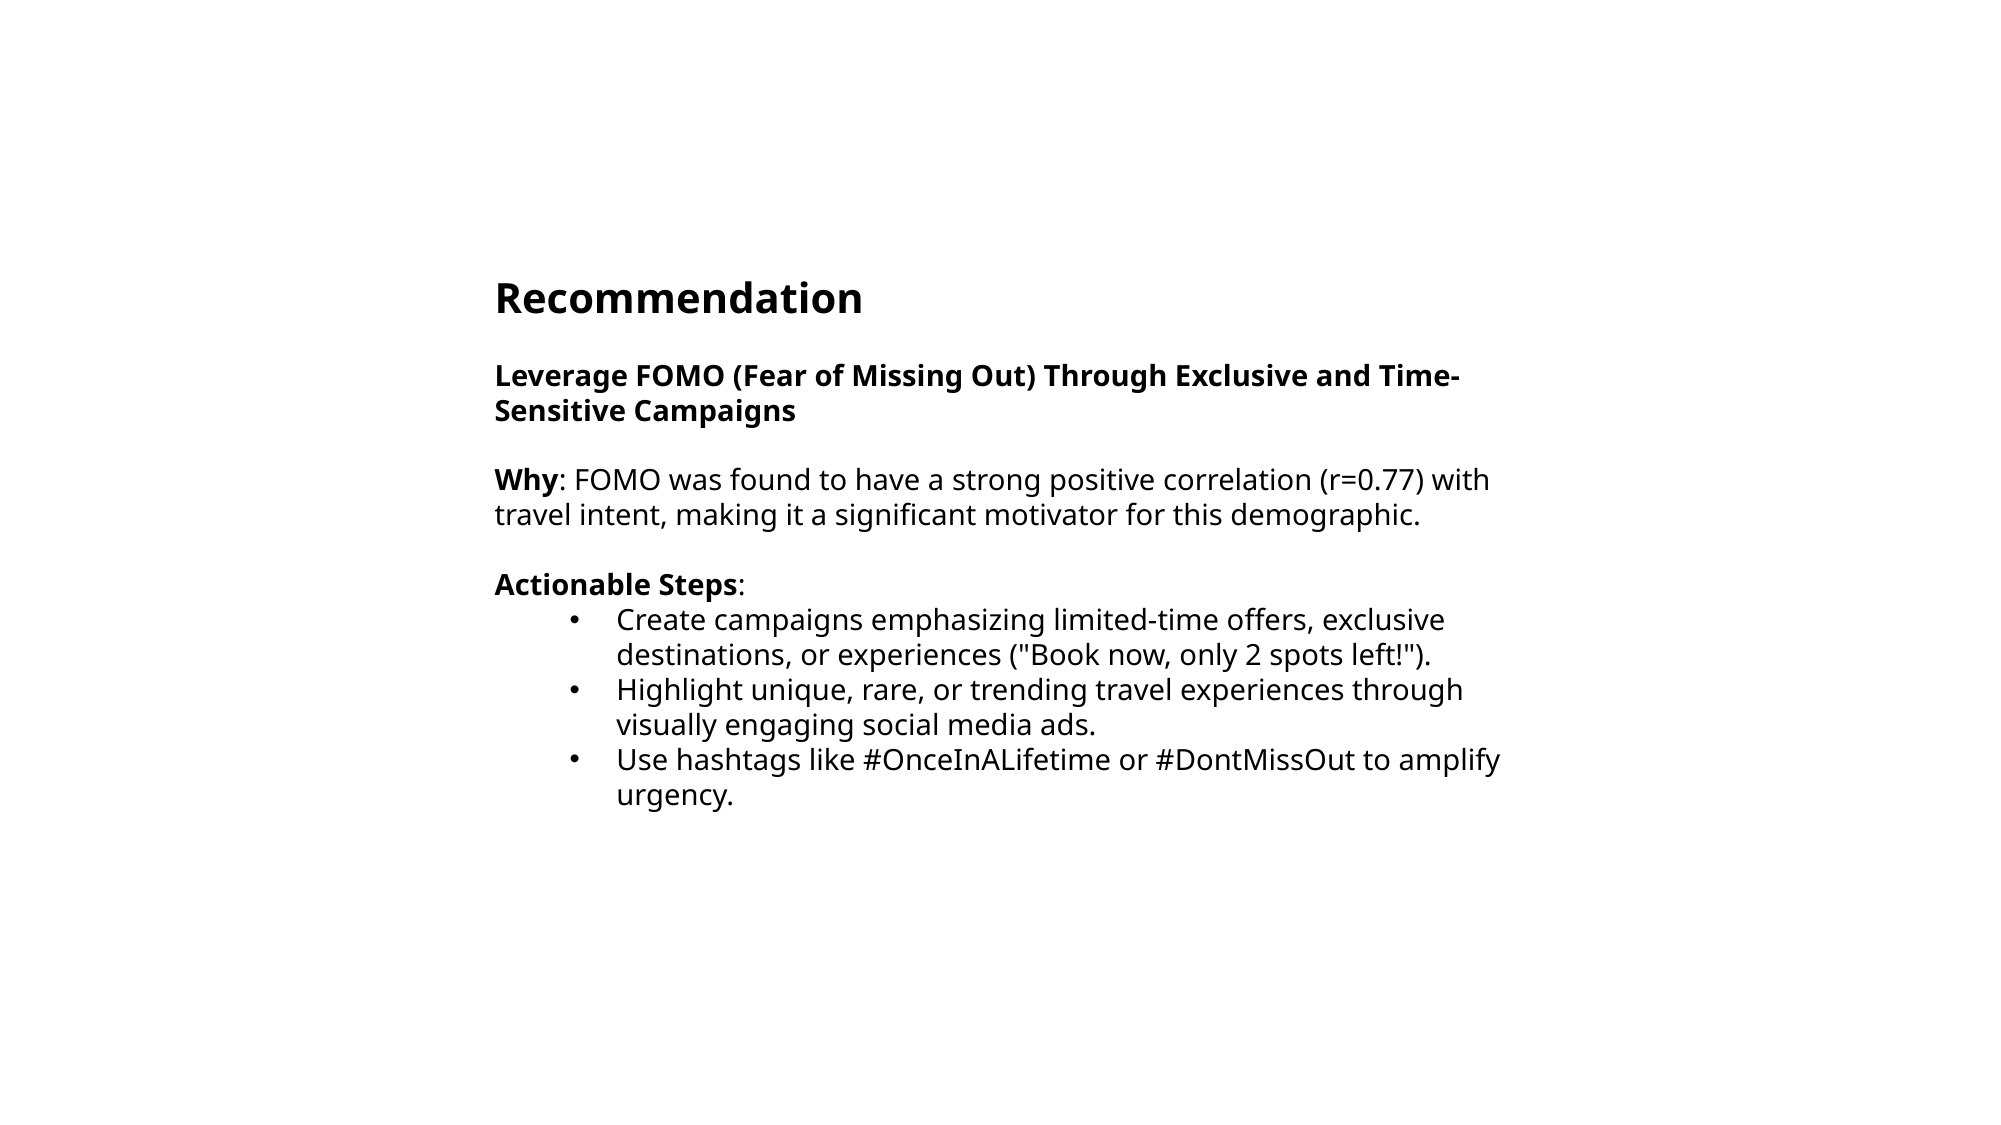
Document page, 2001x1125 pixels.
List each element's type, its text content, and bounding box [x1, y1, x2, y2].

text_box Recommendation Leverage FOMO (Fear of Missing Out) Through Exclusive and Time-Sensitive Campaigns Why: FOMO was found to have a strong positive correlation (r=0.77) with travel intent, making it a significant motivator for this demographic. Actionable Steps: Create campaigns emphasizing limited-time offers, exclusive destinations, or experiences ("Book now, only 2 spots left!"). Highlight unique, rare, or trending travel experiences through visually engaging social media ads. Use hashtags like #OnceInALifetime or #DontMissOut to amplify urgency. [479, 264, 1521, 854]
